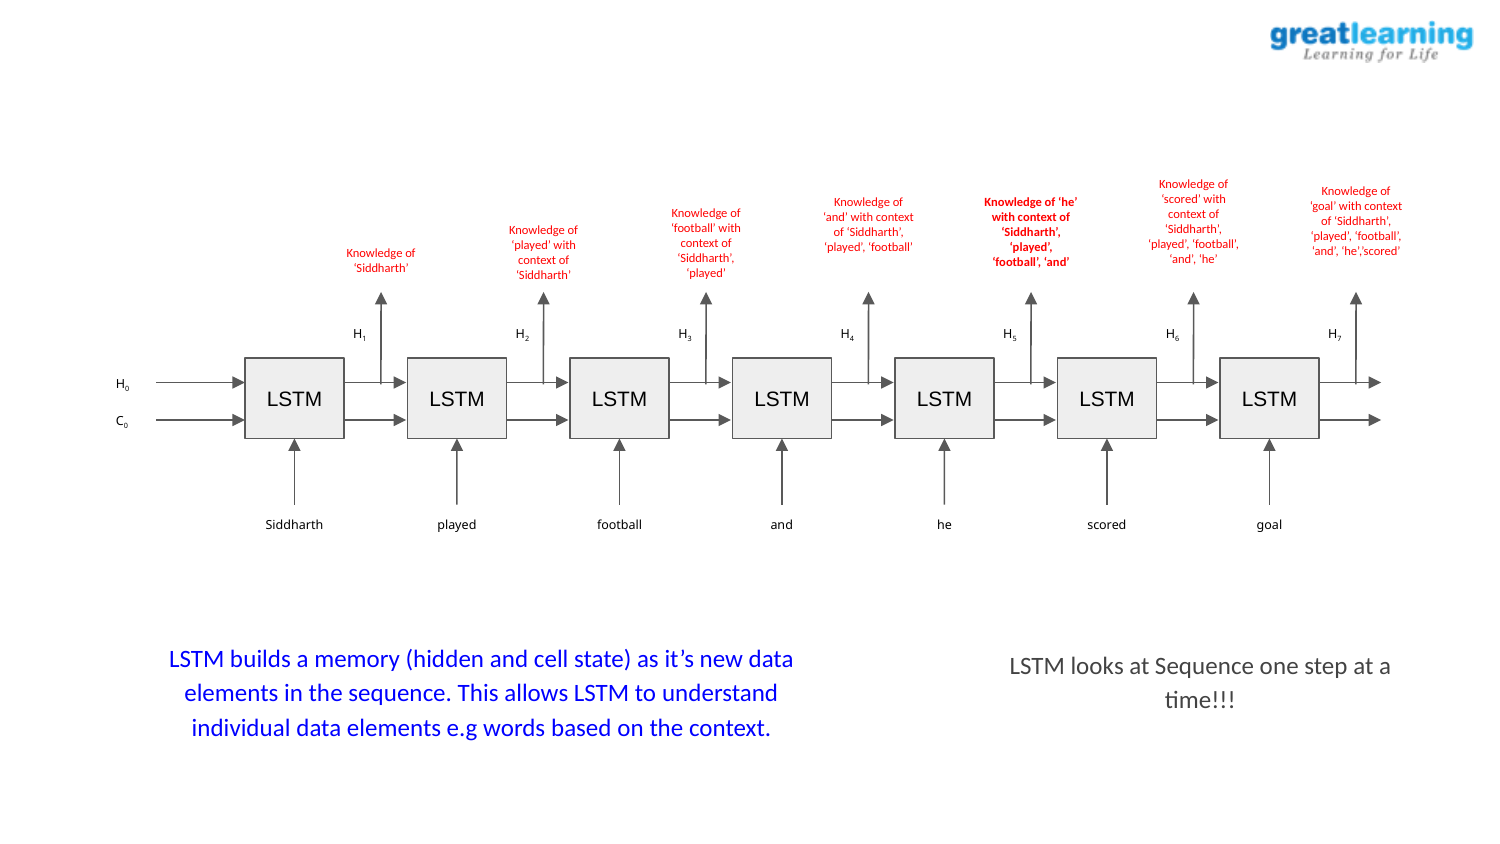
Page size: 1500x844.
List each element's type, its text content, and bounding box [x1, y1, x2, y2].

text_box H0 [100, 364, 157, 405]
text_box H7 [1360, 314, 1369, 355]
text_box LSTM [569, 357, 670, 439]
text_box H4 [825, 314, 864, 355]
text_box H1 [385, 314, 394, 355]
text_box played [394, 504, 519, 545]
text_box H5 [1035, 314, 1044, 355]
text_box C0 [100, 405, 157, 443]
text_box Knowledge of ‘and’ with context of ‘Siddharth’, ‘played’, ‘football’ [806, 170, 931, 292]
text_box Knowledge of ‘football’ with context of ‘Siddharth’, ‘played’ [644, 192, 769, 292]
text_box LSTM [407, 357, 507, 439]
text_box LSTM [894, 357, 995, 439]
picture [1270, 20, 1474, 63]
text_box football [557, 504, 682, 545]
text_box LSTM [244, 357, 345, 439]
text_box goal [1207, 504, 1332, 545]
text_box H6 [1197, 314, 1207, 355]
text_box LSTM looks at Sequence one step at a time!!! [993, 571, 1408, 788]
text_box H2 [500, 314, 539, 355]
text_box Knowledge of ‘played’ with context of ‘Siddharth’ [481, 211, 606, 292]
text_box Knowledge of ‘he’ with context of ‘Siddharth’, ‘played’, ‘football’, ‘and’ [969, 170, 1093, 292]
text_box LSTM [1219, 357, 1320, 439]
text_box and [720, 504, 844, 545]
text_box H4 [872, 314, 882, 355]
text_box Knowledge of ‘goal’ with context of ‘Siddharth’, ‘played’, ‘football’, ‘and’, ‘he’,’scored’ [1294, 164, 1418, 292]
text_box Knowledge of ‘Siddharth’ [319, 228, 443, 292]
text_box H6 [1150, 314, 1189, 355]
text_box H3 [710, 314, 719, 355]
text_box Siddharth [232, 504, 357, 545]
text_box H1 [338, 314, 376, 355]
text_box Knowledge of ‘scored’ with context of ‘Siddharth’, ‘played’, ‘football’, ‘and’, ‘he’ [1131, 164, 1256, 292]
text_box LSTM [1057, 357, 1157, 439]
text_box H2 [547, 314, 557, 355]
text_box H5 [988, 314, 1026, 355]
text_box H7 [1313, 314, 1351, 355]
text_box scored [1044, 504, 1169, 545]
text_box LSTM [732, 357, 832, 439]
text_box LSTM builds a memory (hidden and cell state) as it’s new data elements in the sequence. This allows LSTM to understand individual data elements e.g words based on the context. [119, 618, 845, 761]
text_box H3 [663, 314, 701, 355]
text_box he [882, 504, 1007, 545]
